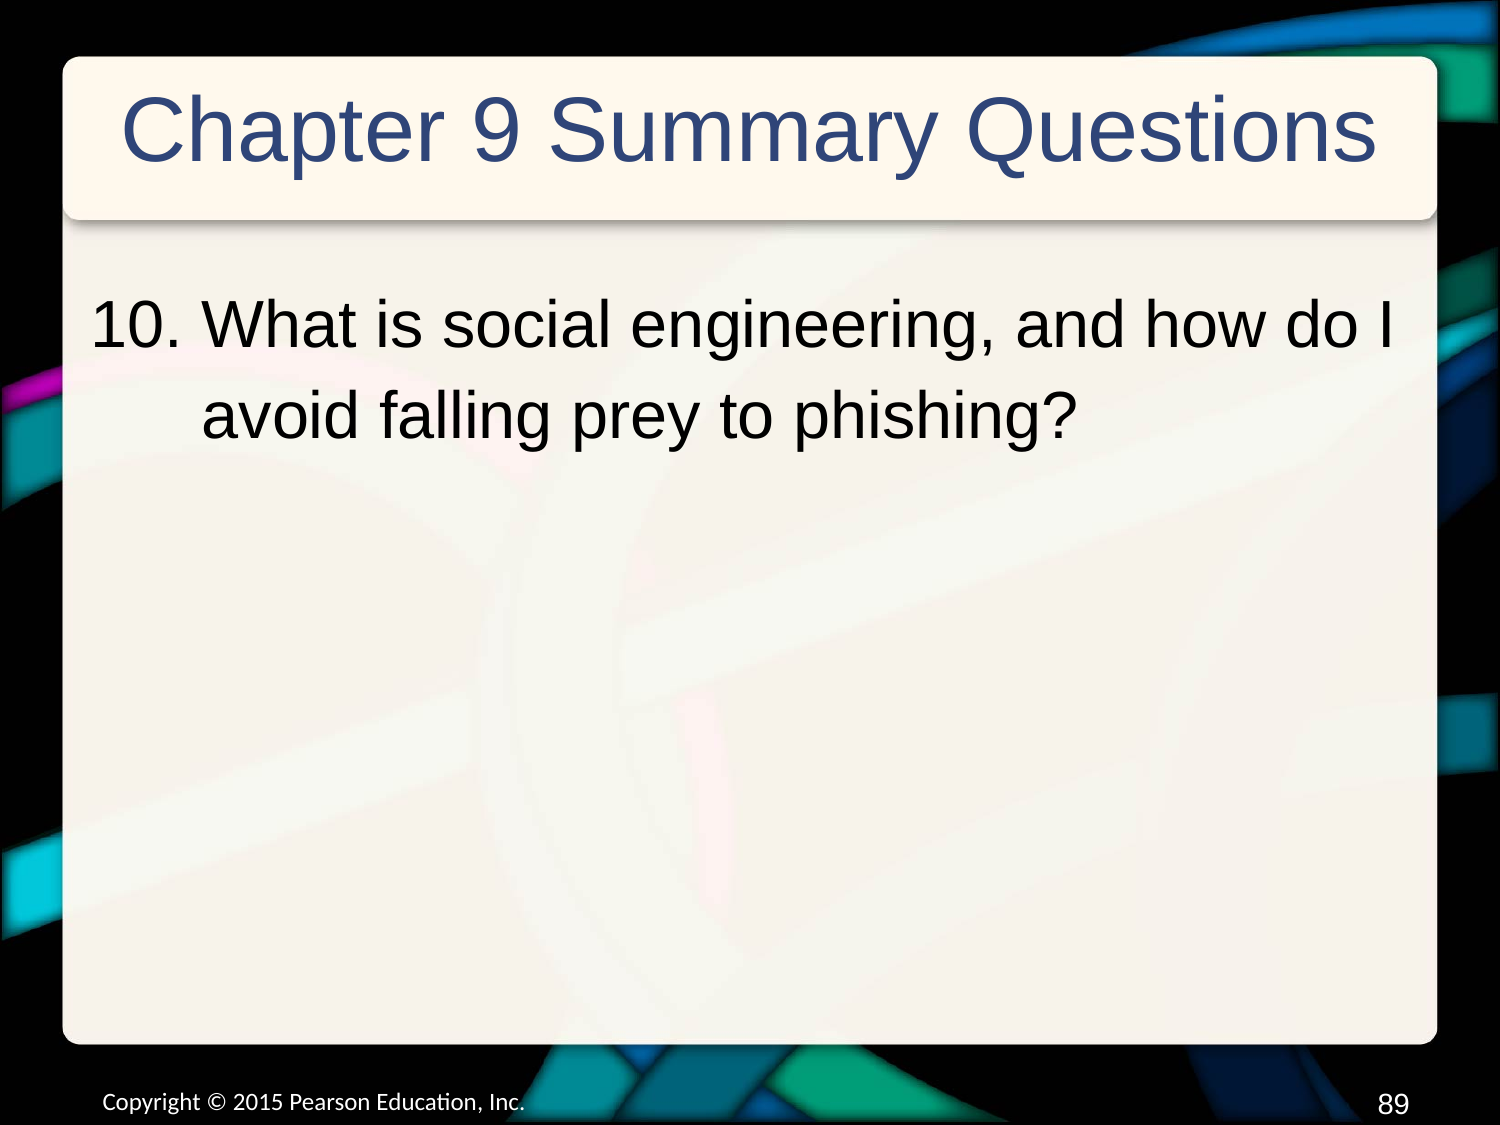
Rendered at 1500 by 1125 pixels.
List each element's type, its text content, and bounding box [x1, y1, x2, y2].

title Chapter 9 Summary Questions [62, 37, 1438, 213]
list What is social engineering, and how do I avoid falling prey to phishing? [75, 262, 1425, 1005]
footer Copyright © 2015 Pearson Education, Inc. [87, 1077, 1138, 1123]
slide_number 88 [1200, 1080, 1425, 1125]
picture [0, 0, 1500, 1125]
